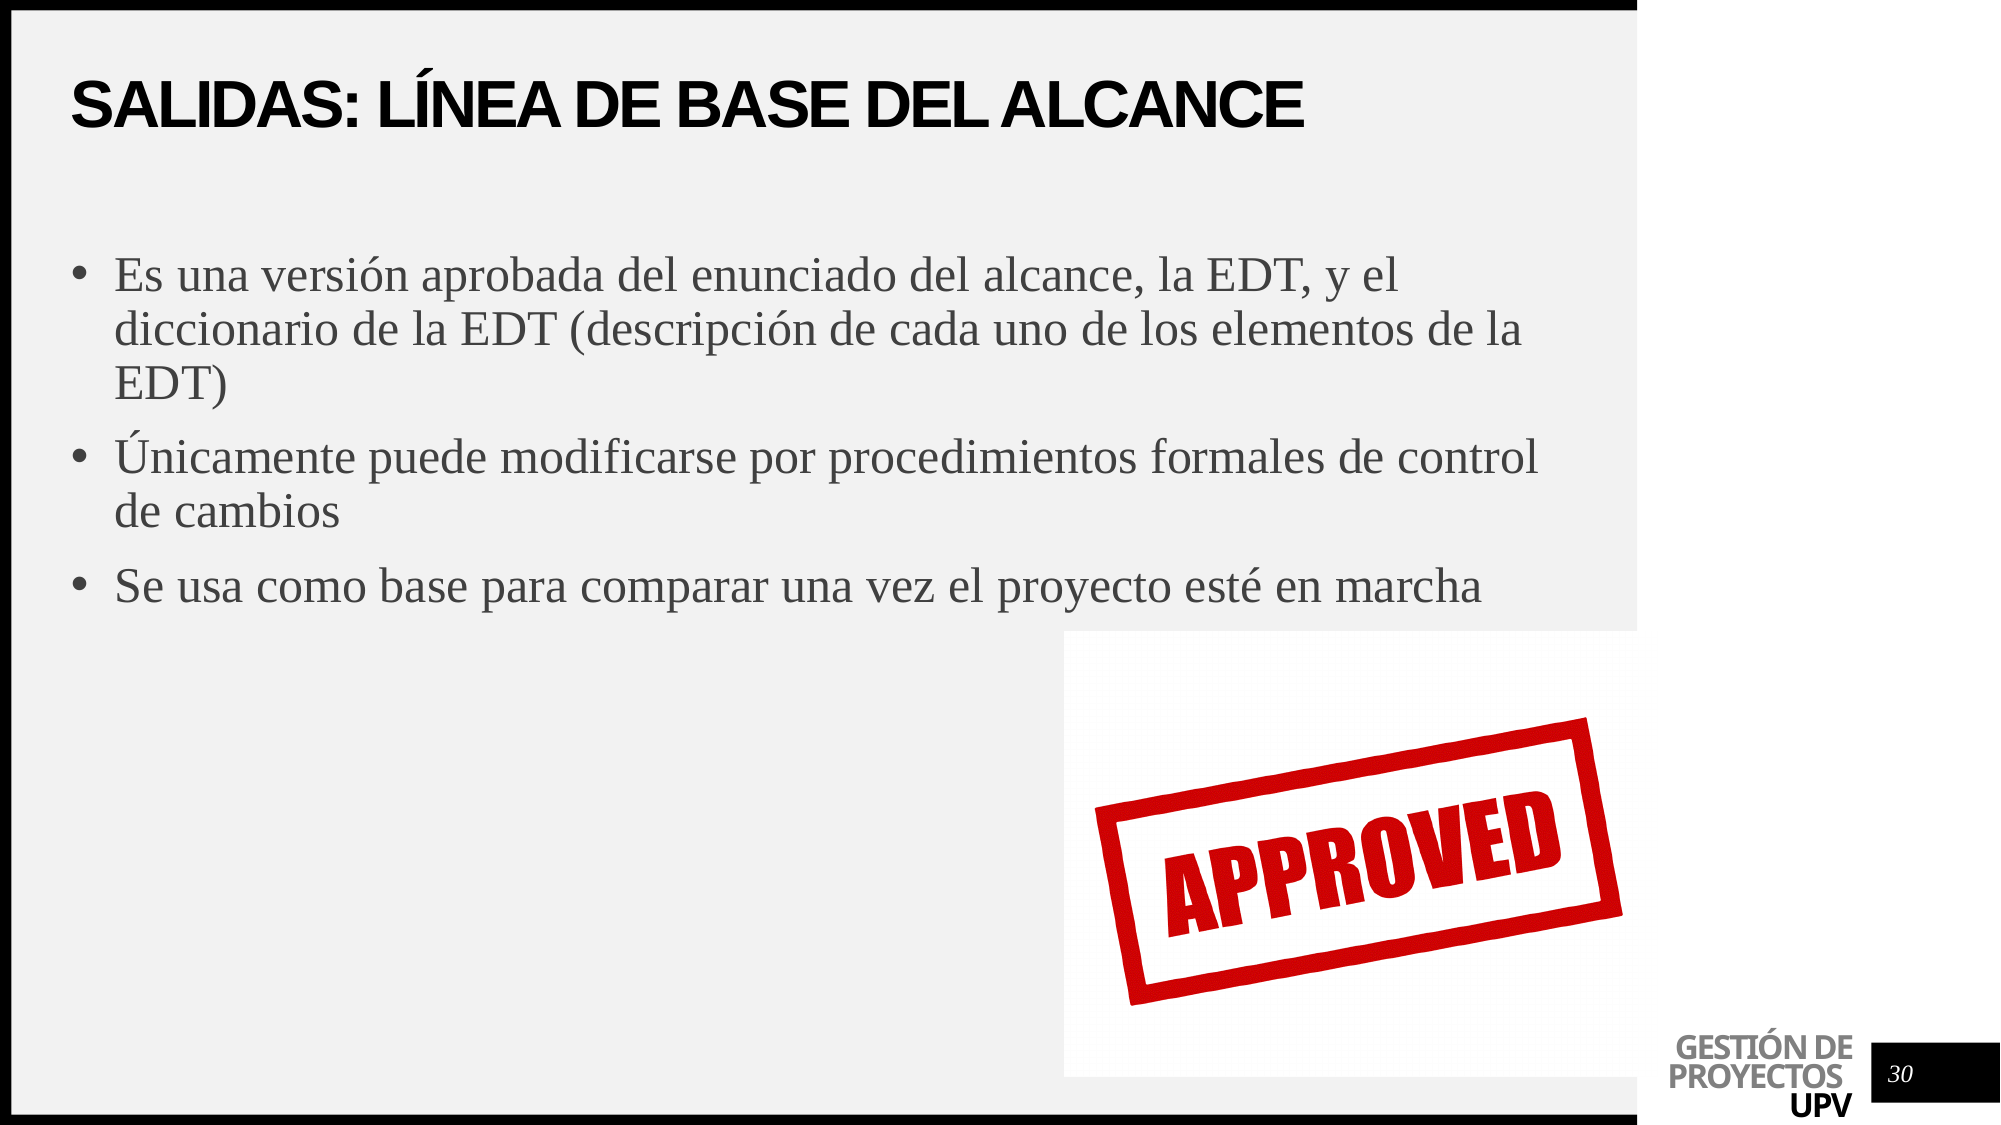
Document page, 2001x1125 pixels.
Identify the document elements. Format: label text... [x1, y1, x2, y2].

picture [1064, 631, 1658, 1077]
slide_number 30 [1877, 1050, 1924, 1096]
title Salidas: línea de base del alcance [70, 70, 1580, 142]
list Es una versión aprobada del enunciado del alcance, la EDT, y el diccionario de la EDT (descripción de cada uno de los elementos de la EDT) Únicamente puede modificarse por procedimientos formales de control de cambios Se usa como base para comparar una vez el proyecto esté en marcha [70, 248, 1580, 1016]
